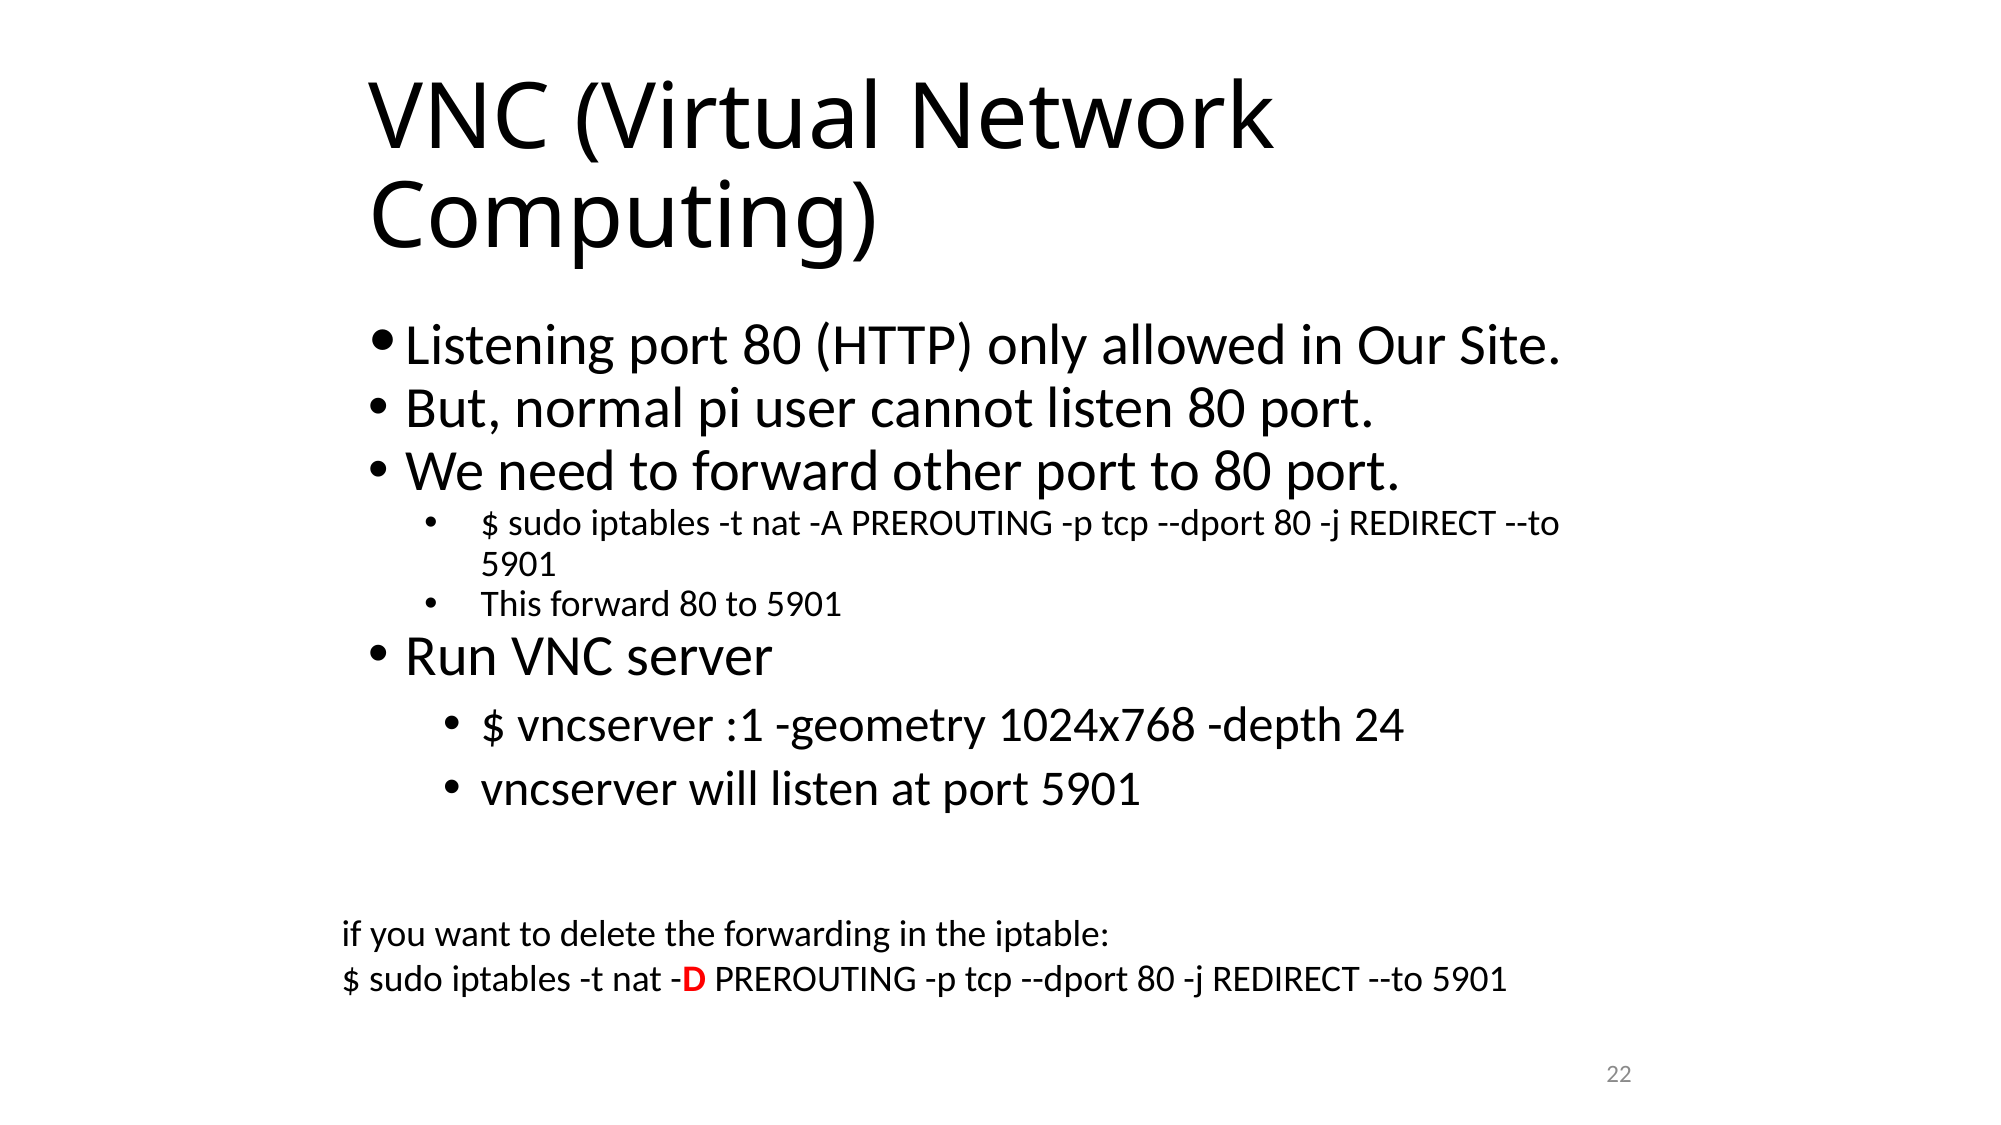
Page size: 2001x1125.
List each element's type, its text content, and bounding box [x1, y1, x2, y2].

title VNC (Virtual Network Computing) [353, 59, 1647, 278]
text_box if you want to delete the forwarding in the iptable: $ sudo iptables -t nat -D PREROUTING -p tcp --dport 80 -j REDIRECT --to 5901 [326, 894, 1745, 1014]
slide_number 22 [1309, 1042, 1647, 1103]
list Listening port 80 (HTTP) only allowed in Our Site. But, normal pi user cannot listen 80 port. We need to forward other port to 80 port. $ sudo iptables -t nat -A PREROUTING -p tcp --dport 80 -j REDIRECT --to 5901 This forward 80 to 5901 Run VNC server $ vncserver :1 -geometry 1024x768 -depth 24 vncserver will listen at port 5901 [353, 299, 1647, 894]
